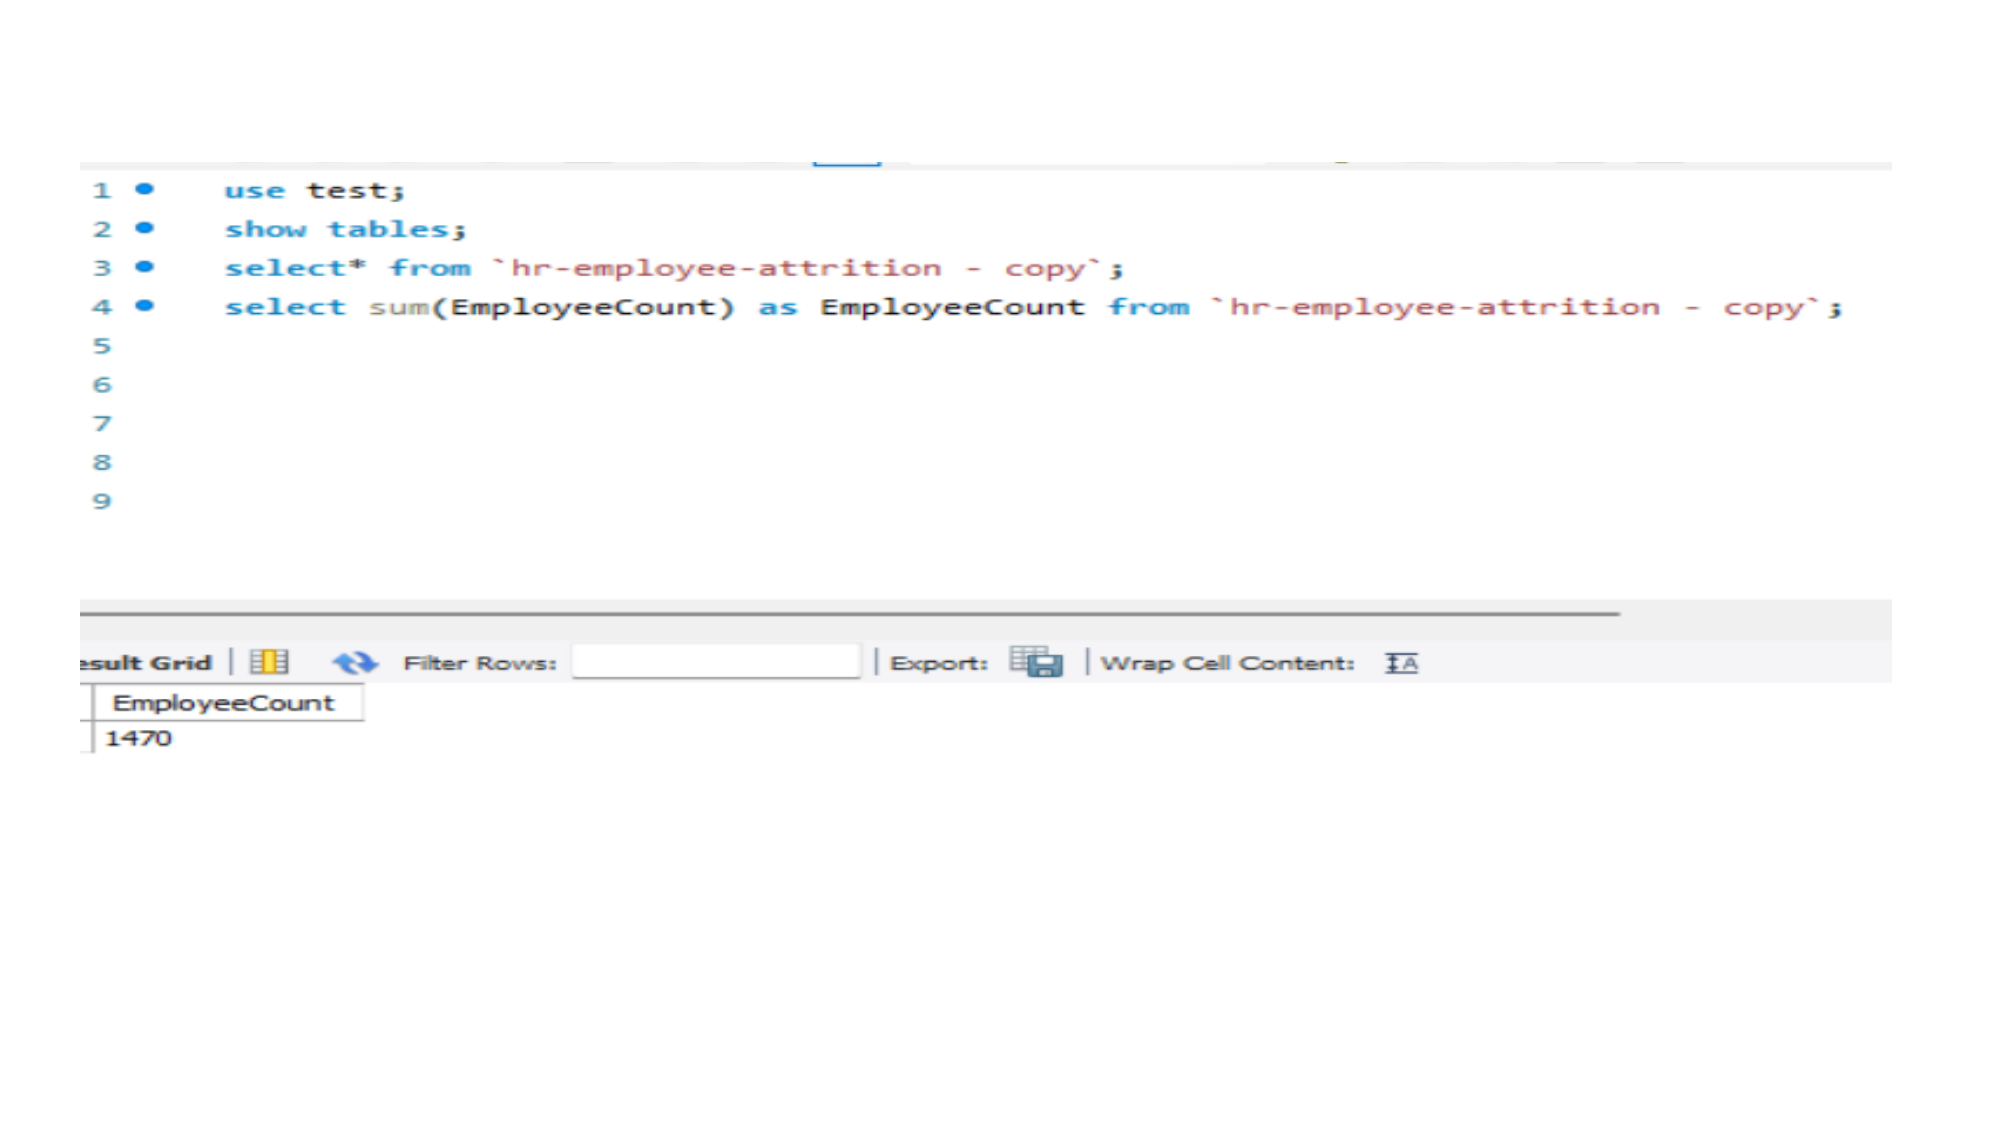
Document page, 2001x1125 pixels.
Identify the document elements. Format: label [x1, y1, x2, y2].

picture [80, 162, 1893, 963]
